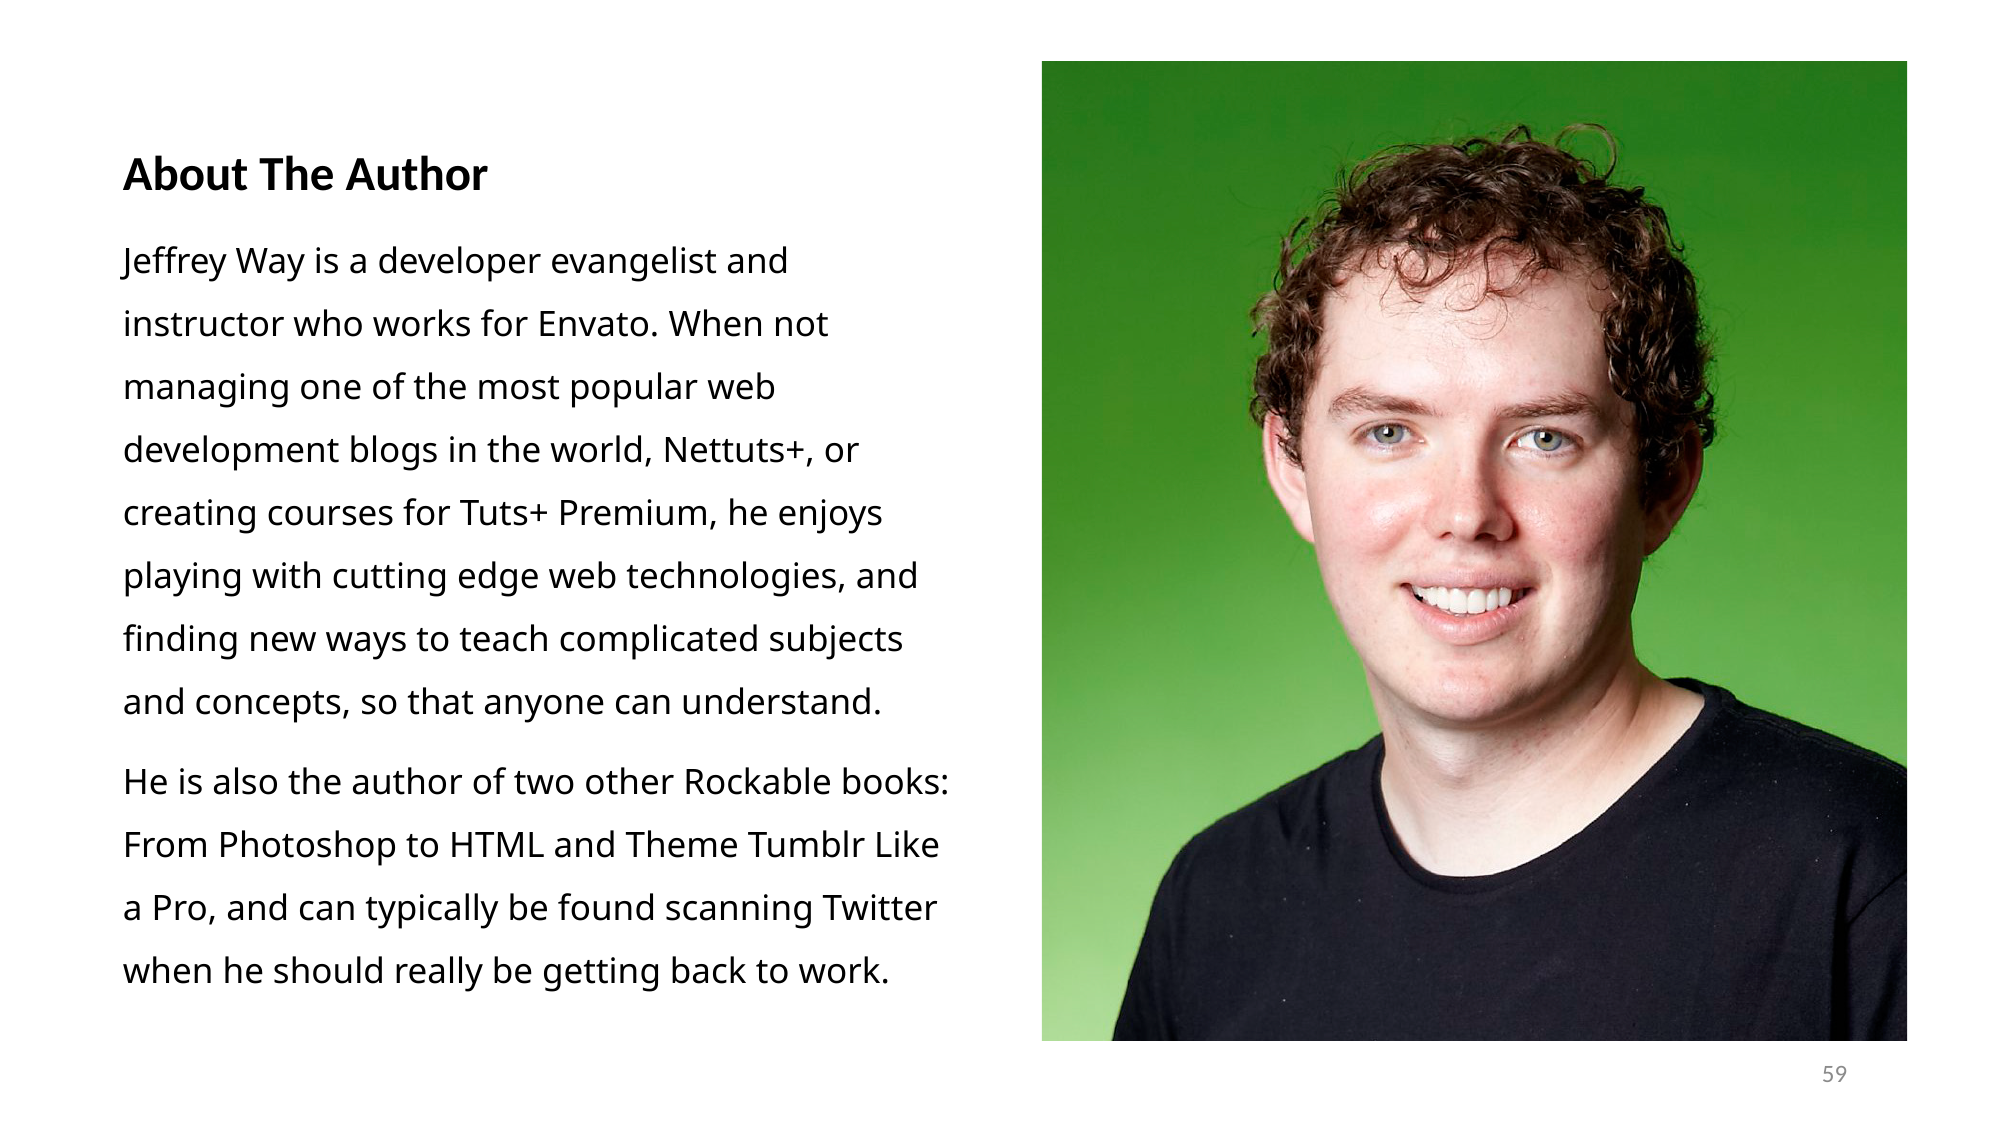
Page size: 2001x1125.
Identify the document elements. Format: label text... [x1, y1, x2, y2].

slide_number 59 [1412, 1042, 1863, 1103]
picture [1041, 61, 1908, 1041]
list About The Author Jeffrey Way is a developer evangelist and instructor who works for Envato. When not managing one of the most popular web development blogs in the world, Nettuts+, or creating courses for Tuts+ Premium, he enjoys playing with cutting edge web technologies, and finding new ways to teach complicated subjects and concepts, so that anyone can understand. He is also the author of two other Rockable books: From Photoshop to HTML and Theme Tumblr Like a Pro, and can typically be found scanning Twitter when he should really be getting back to work. [107, 104, 971, 1041]
